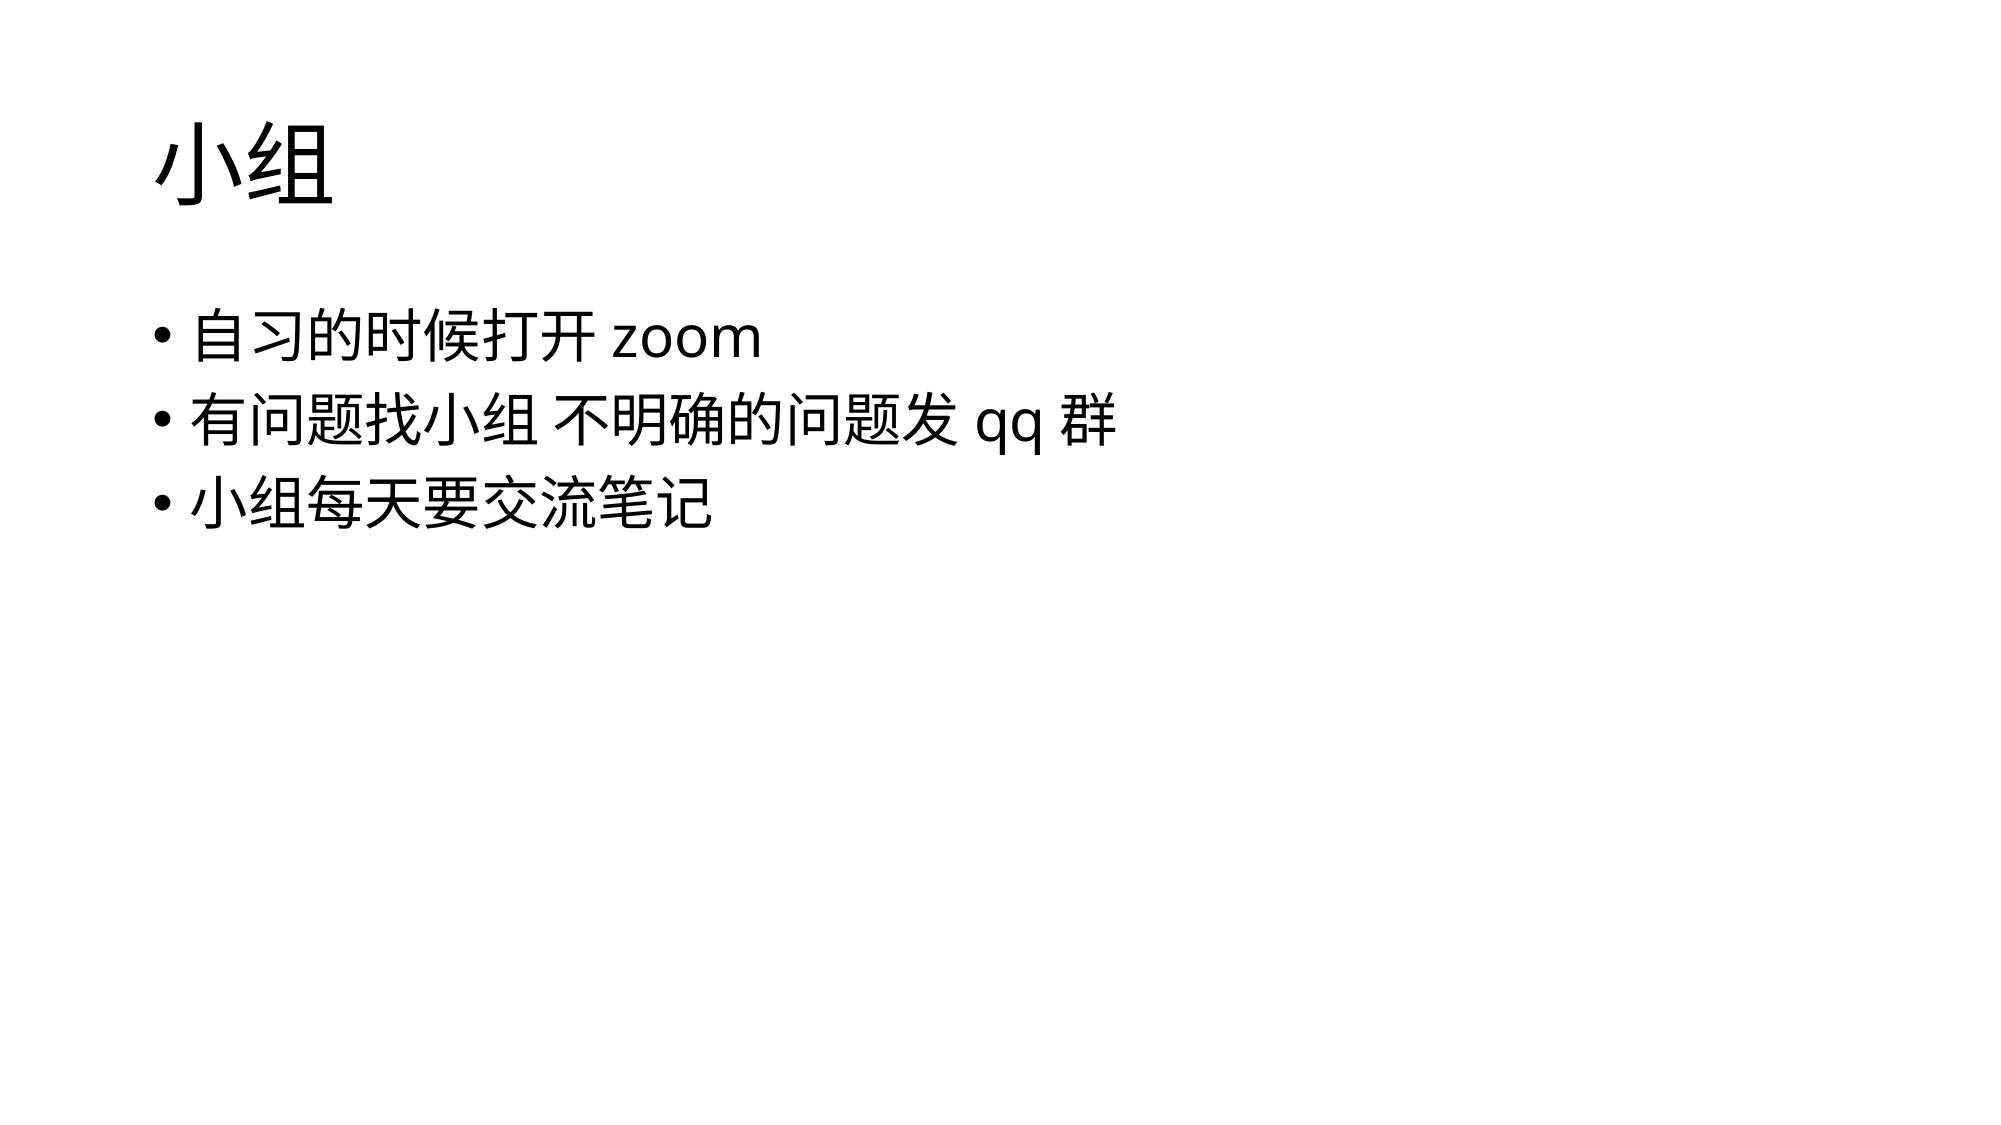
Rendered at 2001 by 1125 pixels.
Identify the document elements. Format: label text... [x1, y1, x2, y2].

list 自习的时候打开zoom 有问题找小组 不明确的问题发qq群 小组每天要交流笔记 [137, 299, 1863, 1014]
title 小组 [137, 59, 1863, 278]
